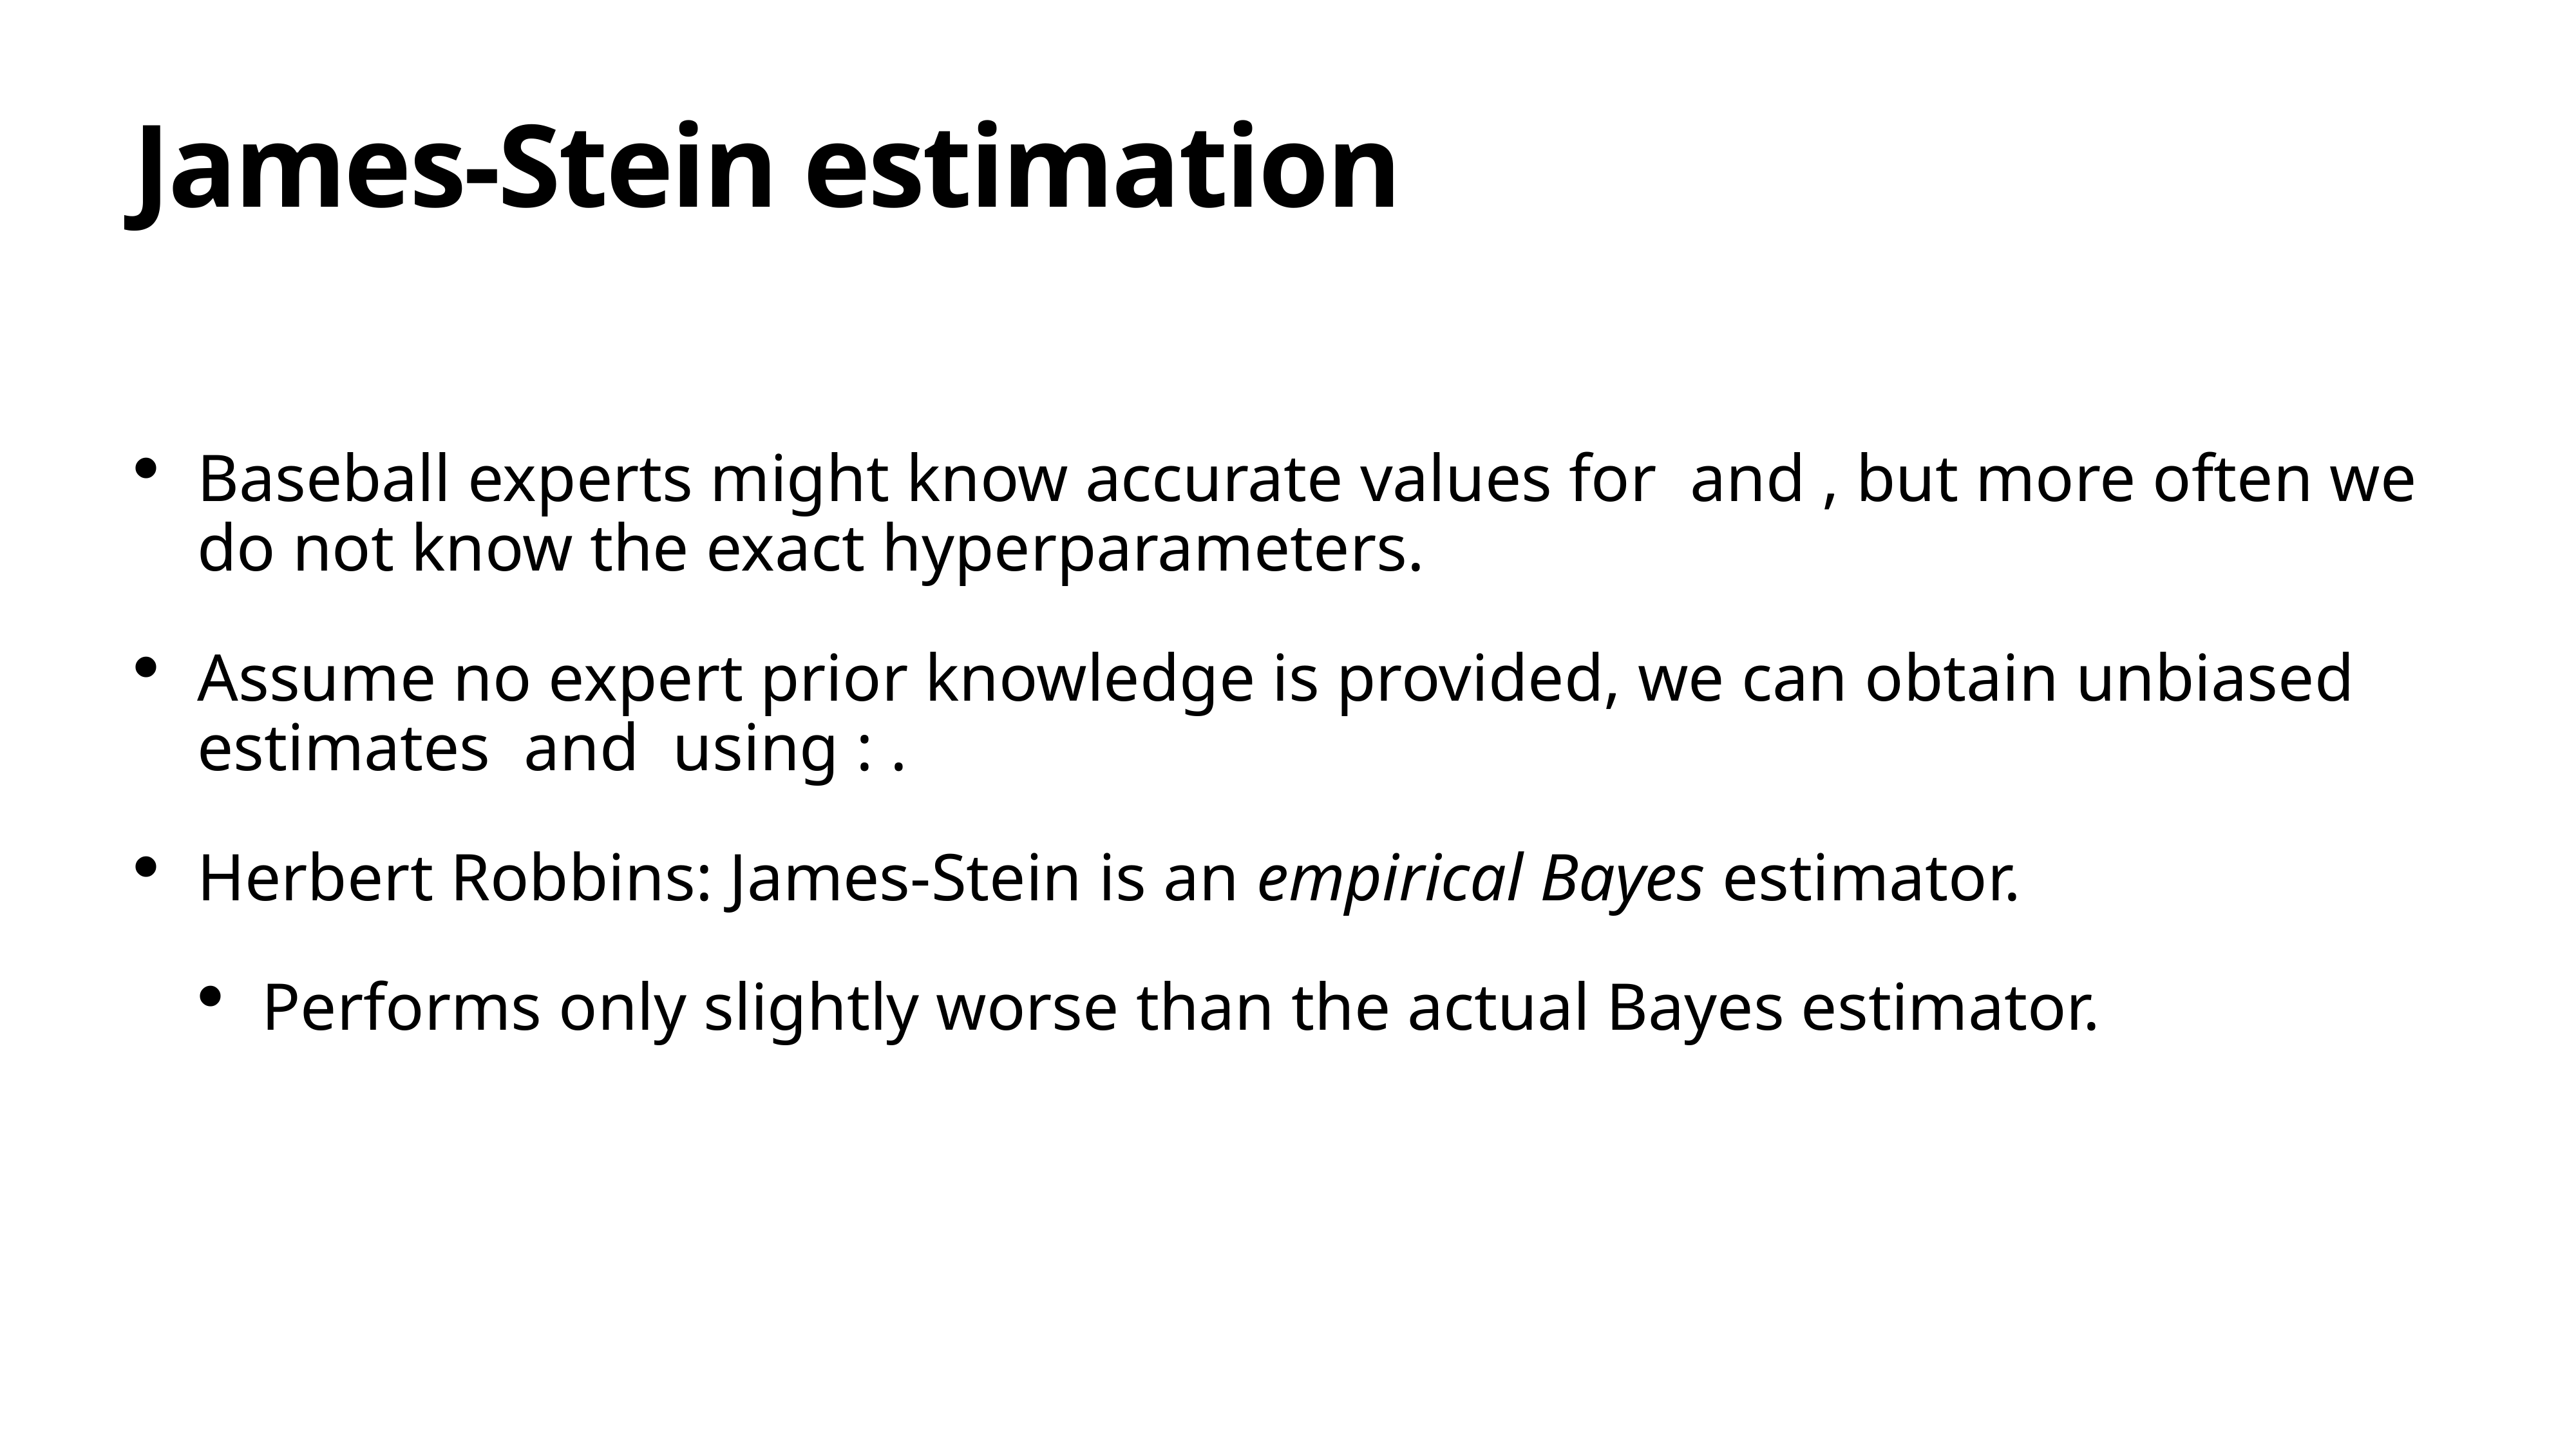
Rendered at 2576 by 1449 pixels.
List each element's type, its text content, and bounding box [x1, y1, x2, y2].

title James-Stein estimation [127, 113, 2449, 266]
